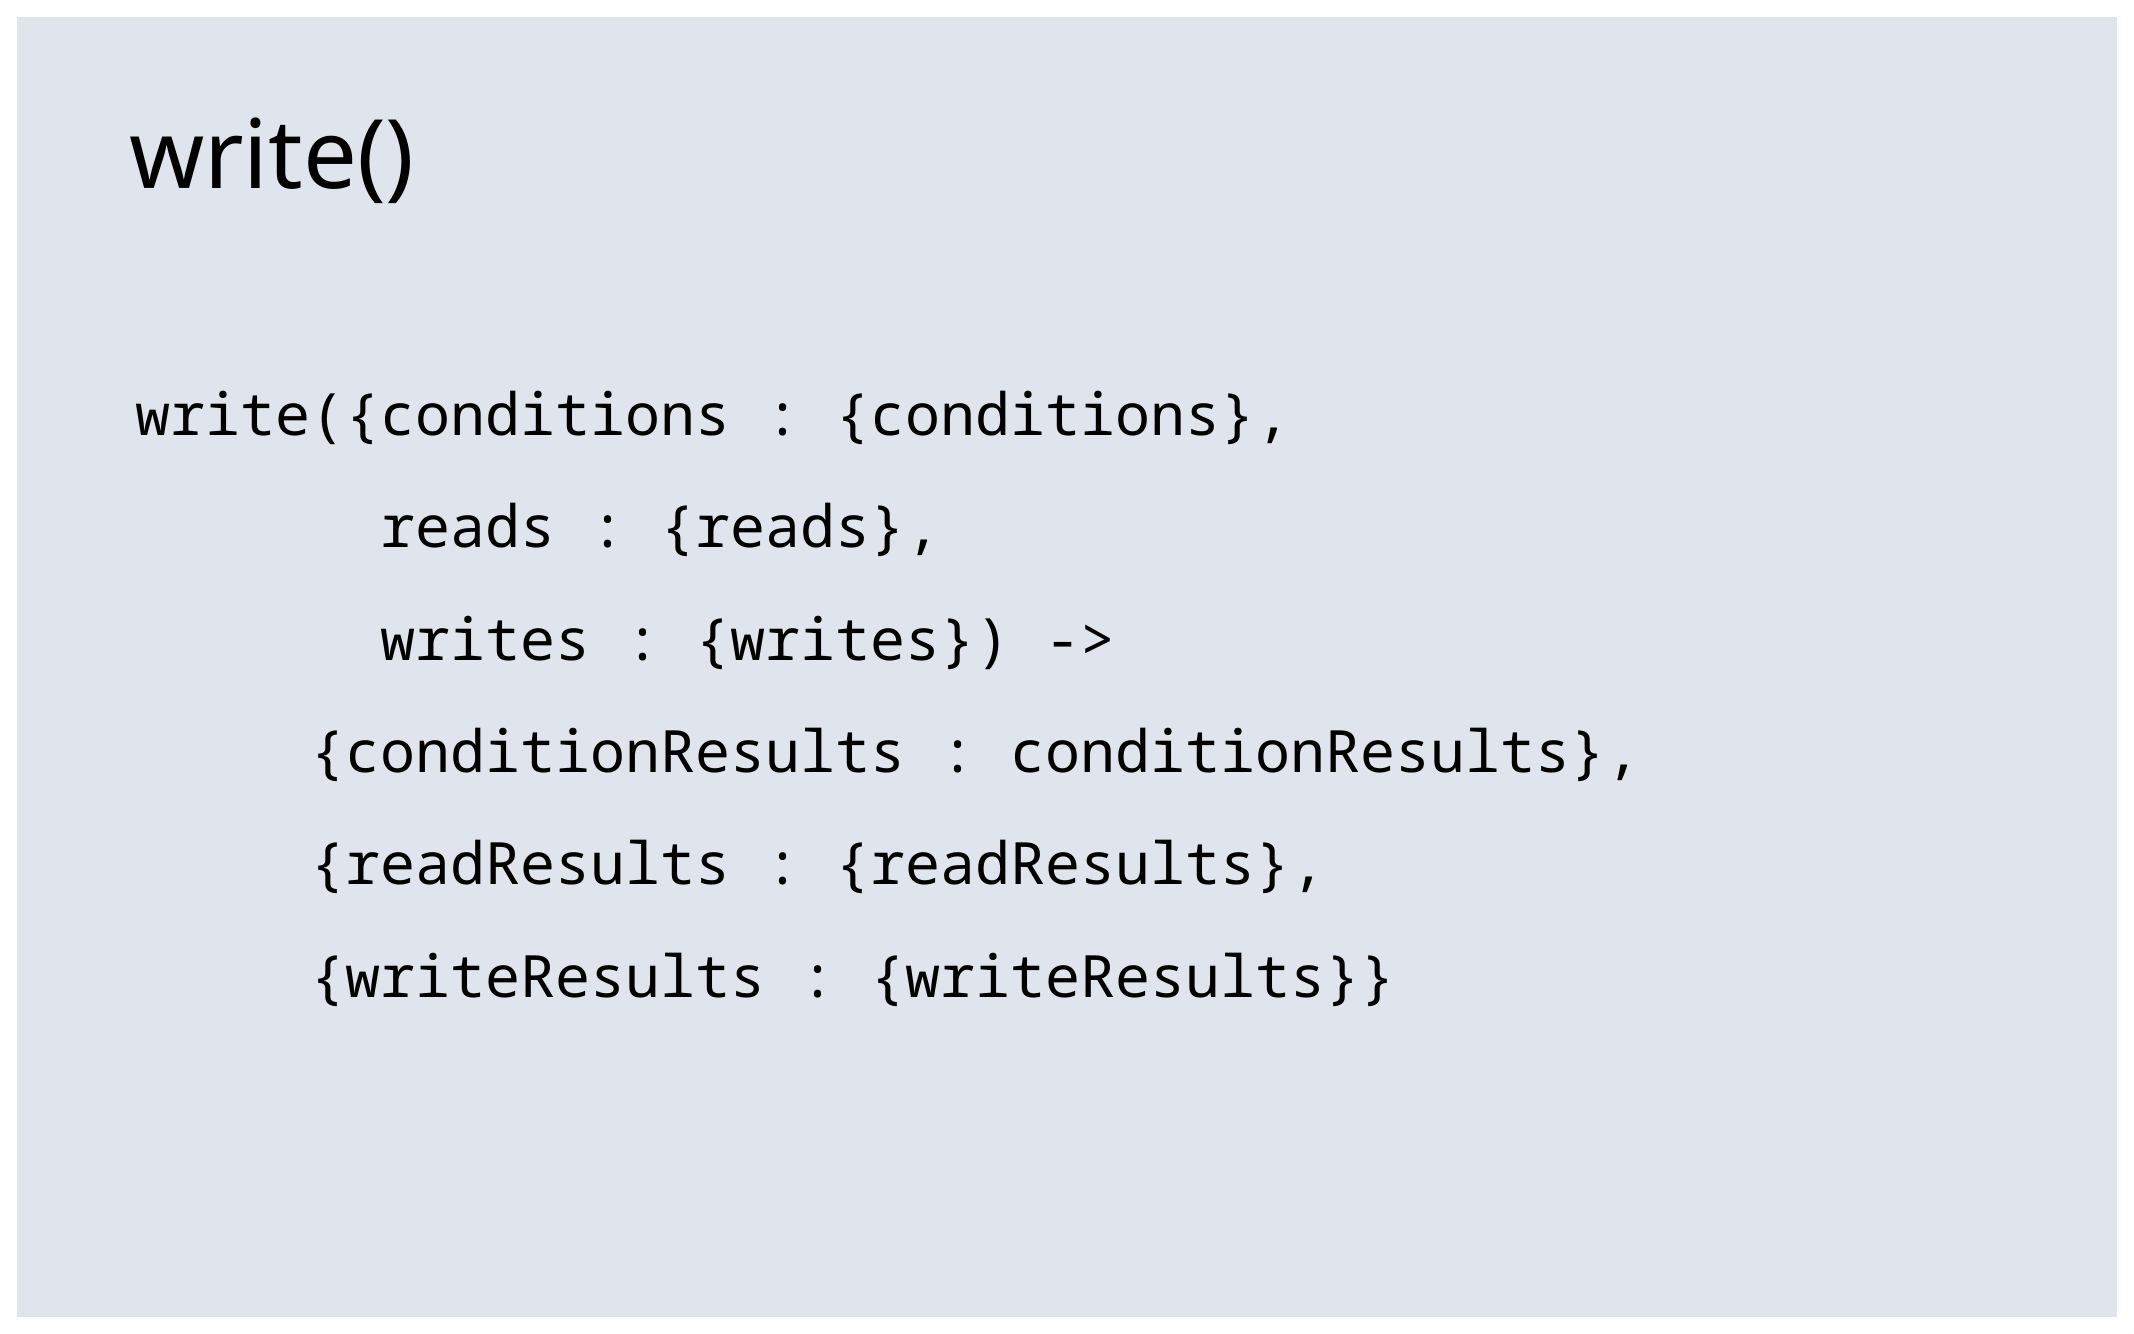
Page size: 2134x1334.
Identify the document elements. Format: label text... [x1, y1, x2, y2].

title write() [128, 105, 2003, 216]
list write({conditions : {conditions}, reads : {reads}, writes : {writes}) -> {conditionResults : conditionResults}, {readResults : {readResults}, {writeResults : {writeResults}} [128, 264, 1993, 1247]
